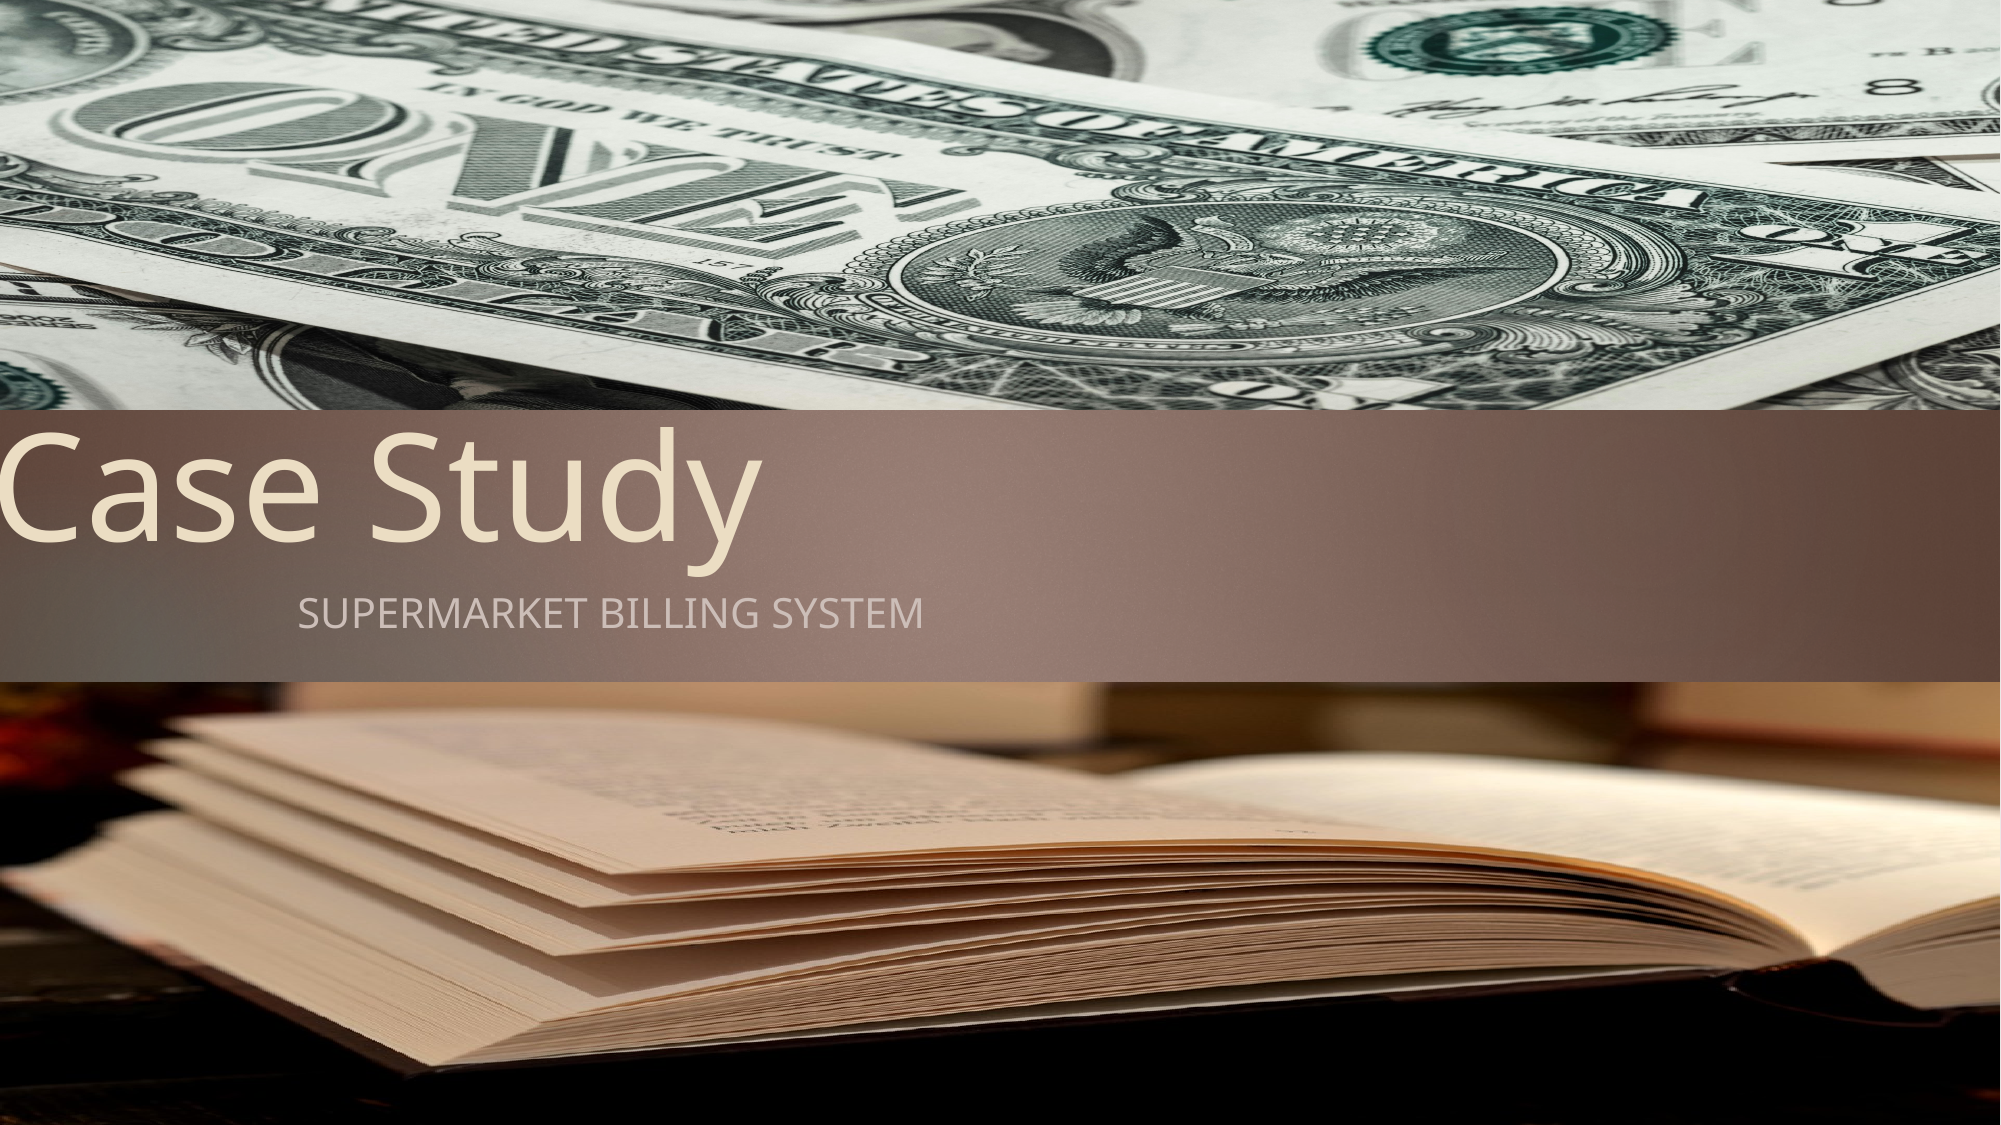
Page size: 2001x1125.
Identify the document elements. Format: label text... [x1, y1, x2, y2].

title Case Study [0, 422, 2000, 580]
picture [0, 580, 2000, 1125]
picture [0, 0, 2000, 411]
subtitle Supermarket Billing System [282, 579, 1783, 682]
